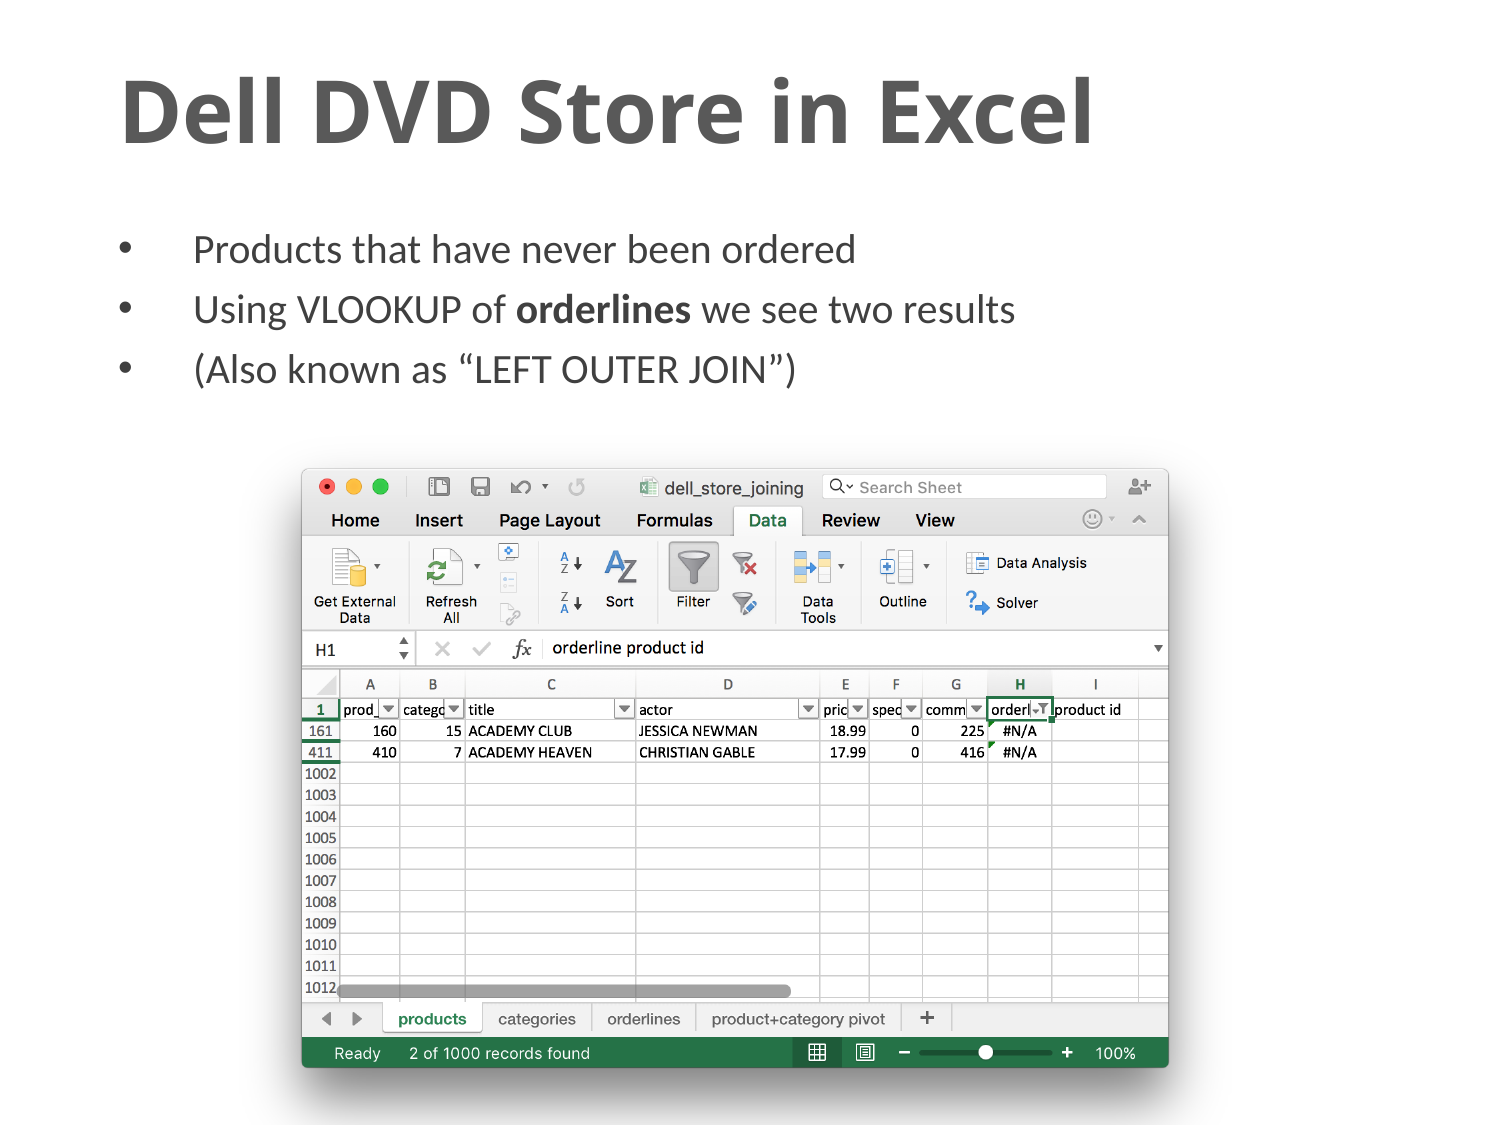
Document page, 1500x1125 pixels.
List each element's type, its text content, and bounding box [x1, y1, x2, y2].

title Dell DVD Store in Excel [103, 59, 1397, 170]
picture [226, 426, 1243, 1125]
list Products that have never been ordered Using VLOOKUP of orderlines we see two results (Also known as “LEFT OUTER JOIN”) [103, 204, 1397, 1014]
